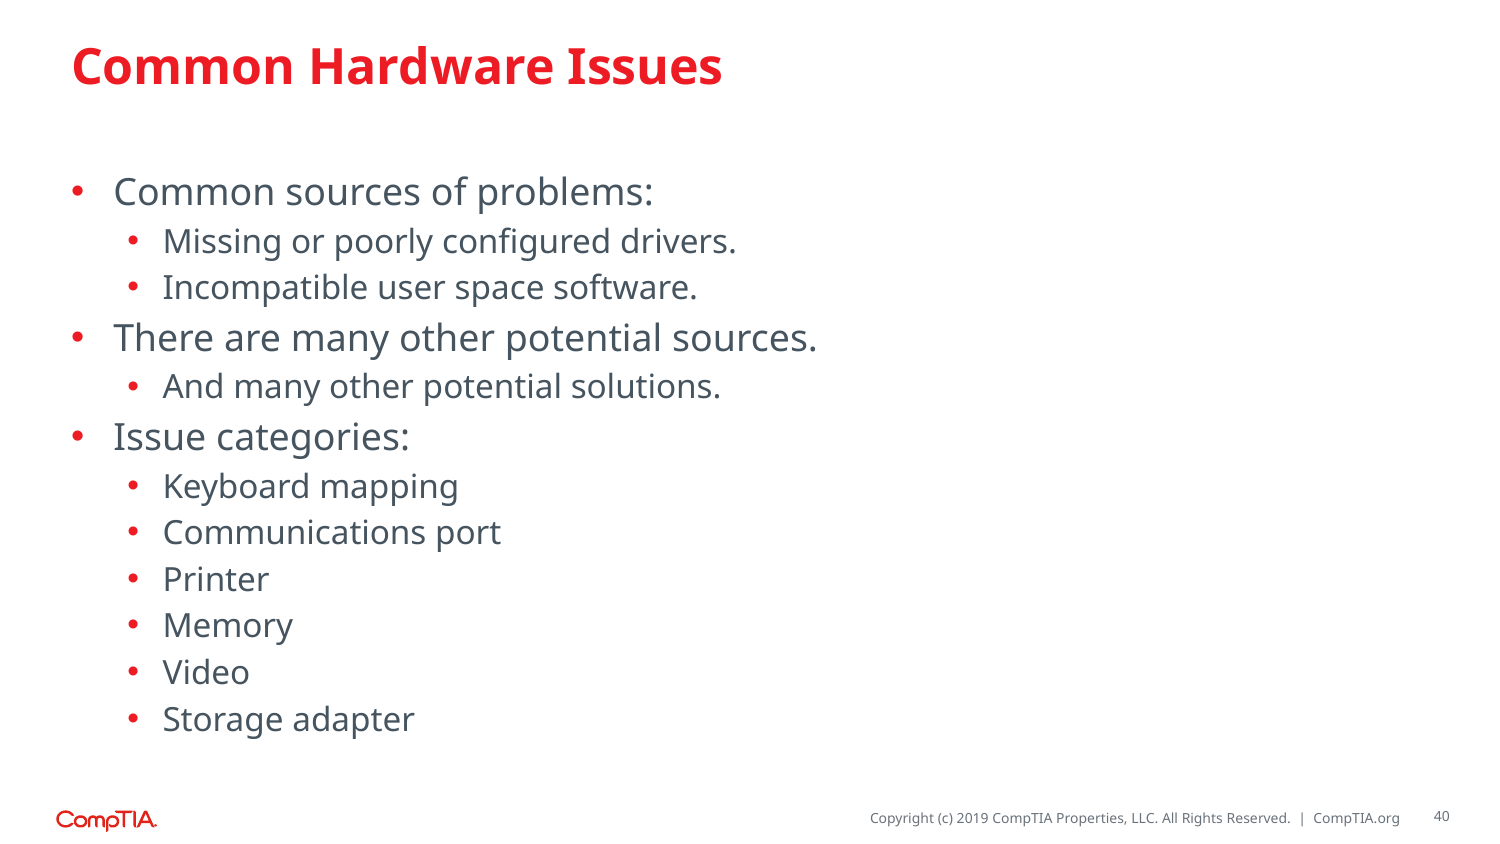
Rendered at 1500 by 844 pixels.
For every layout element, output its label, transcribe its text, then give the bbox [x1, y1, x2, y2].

title Common Hardware Issues [56, 12, 1444, 117]
slide_number 40 [1407, 800, 1450, 835]
list Common sources of problems: Missing or poorly configured drivers. Incompatible user space software. There are many other potential sources. And many other potential solutions. Issue categories: Keyboard mapping Communications port Printer Memory Video Storage adapter [56, 160, 1444, 746]
